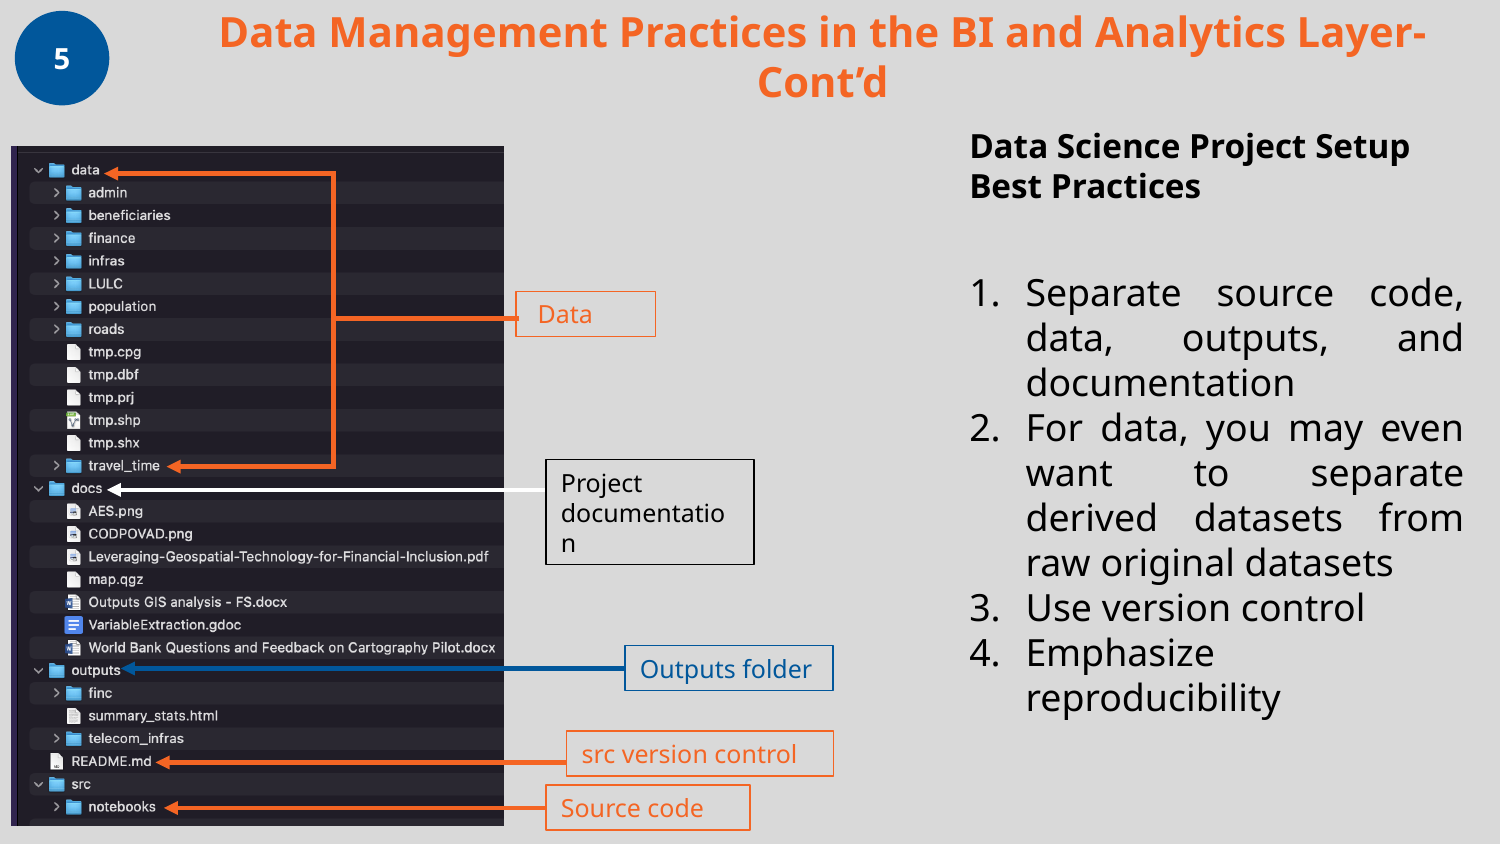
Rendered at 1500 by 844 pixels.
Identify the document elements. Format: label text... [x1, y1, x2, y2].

text_box Separate source code, data, outputs, and documentation For data, you may even want to separate derived datasets from raw original datasets Use version control Emphasize reproducibility [954, 261, 1480, 817]
text_box src version control [566, 731, 834, 777]
text_box 5 [14, 10, 110, 106]
text_box Source code [545, 785, 750, 831]
text_box Data [516, 291, 656, 337]
text_box Project documentation [545, 459, 755, 565]
text_box Data Science Project Setup Best Practices [954, 117, 1435, 213]
text_box Data Management Practices in the BI and Analytics Layer-Cont’d [145, 4, 1500, 109]
text_box Outputs folder [624, 645, 834, 691]
picture [10, 146, 505, 826]
